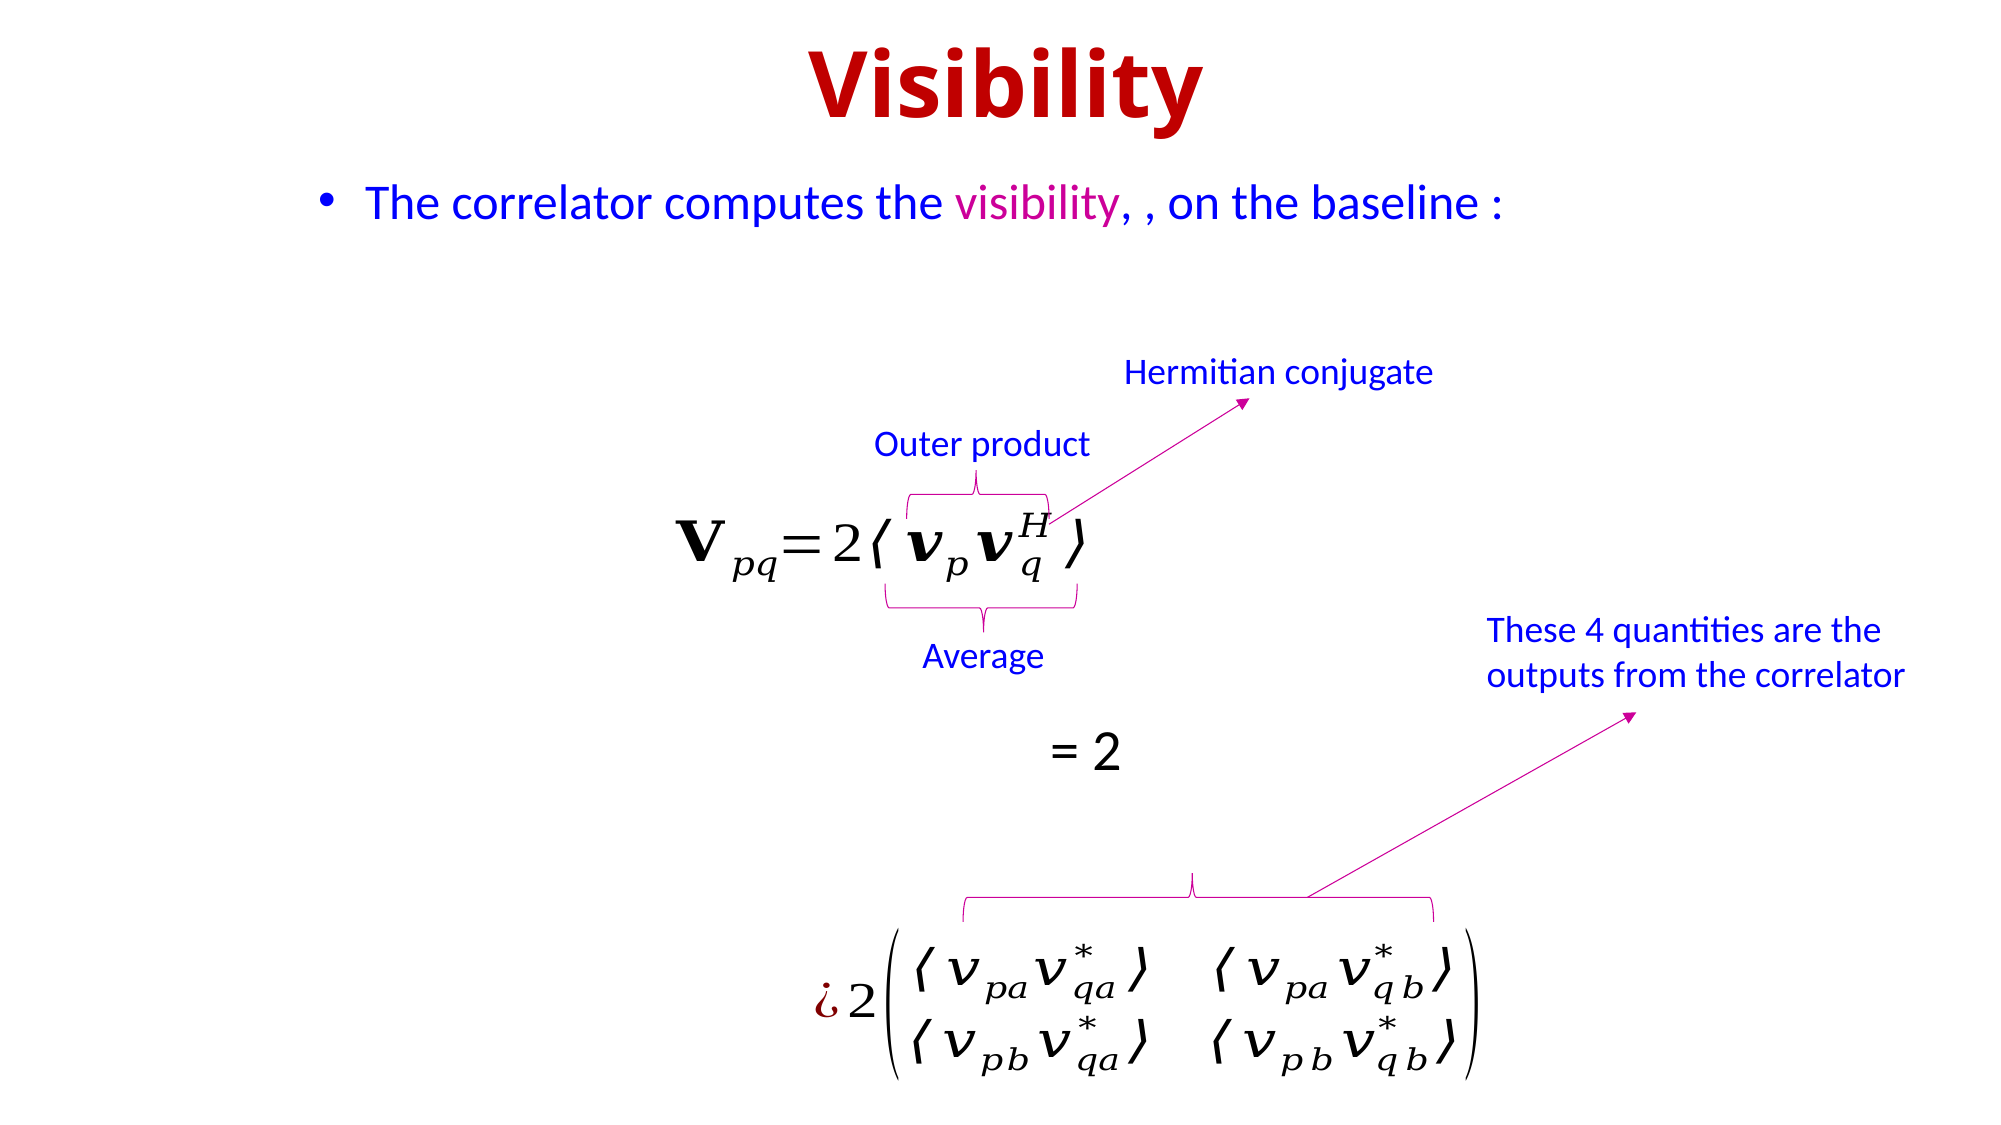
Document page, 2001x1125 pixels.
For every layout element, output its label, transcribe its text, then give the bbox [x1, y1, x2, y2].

text_box [962, 873, 1435, 922]
title Visibility [143, 13, 1869, 162]
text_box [1307, 712, 1637, 898]
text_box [672, 339, 1452, 685]
text_box These 4 quantities are the outputs from the correlator [1471, 598, 1934, 703]
